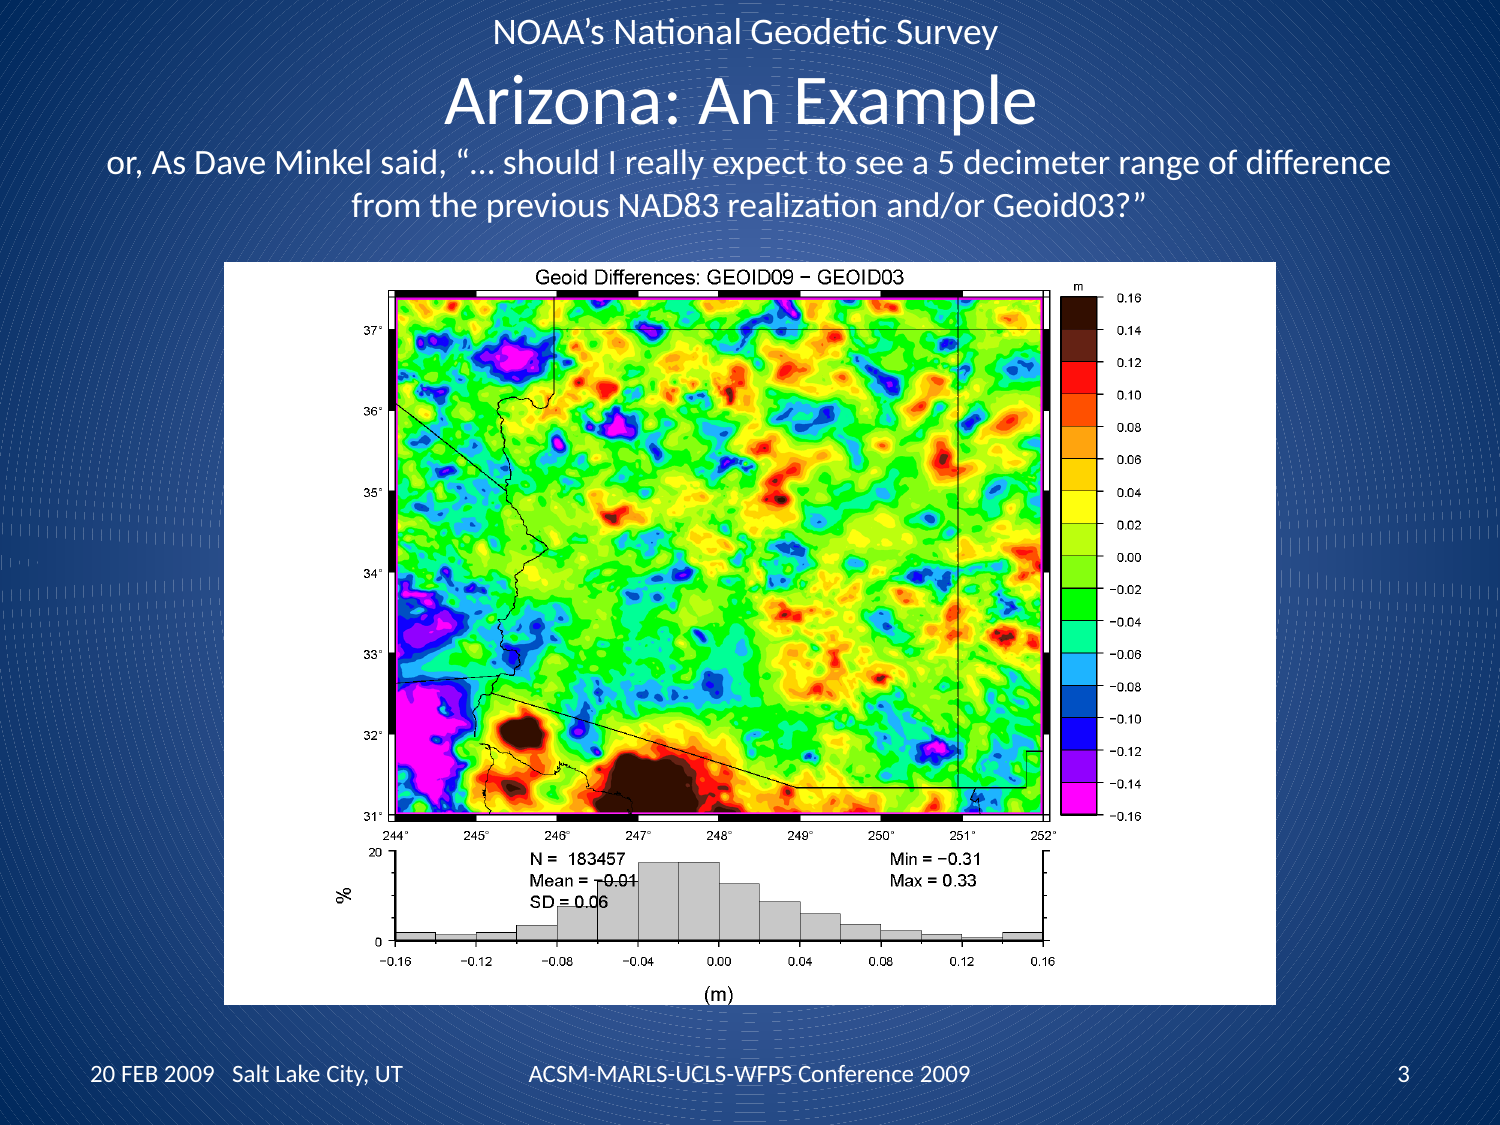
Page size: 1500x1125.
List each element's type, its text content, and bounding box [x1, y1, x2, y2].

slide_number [75, 1042, 425, 1103]
slide_number 3 [1074, 1042, 1425, 1103]
footer ACSM-MARLS-UCLS-WFPS Conference 2009 [512, 1042, 988, 1103]
title Arizona: An Example or, As Dave Minkel said, “… should I really expect to see a 5 decimeter range of difference from the previous NAD83 realization and/or Geoid03?” [75, 45, 1425, 233]
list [224, 262, 1276, 1006]
